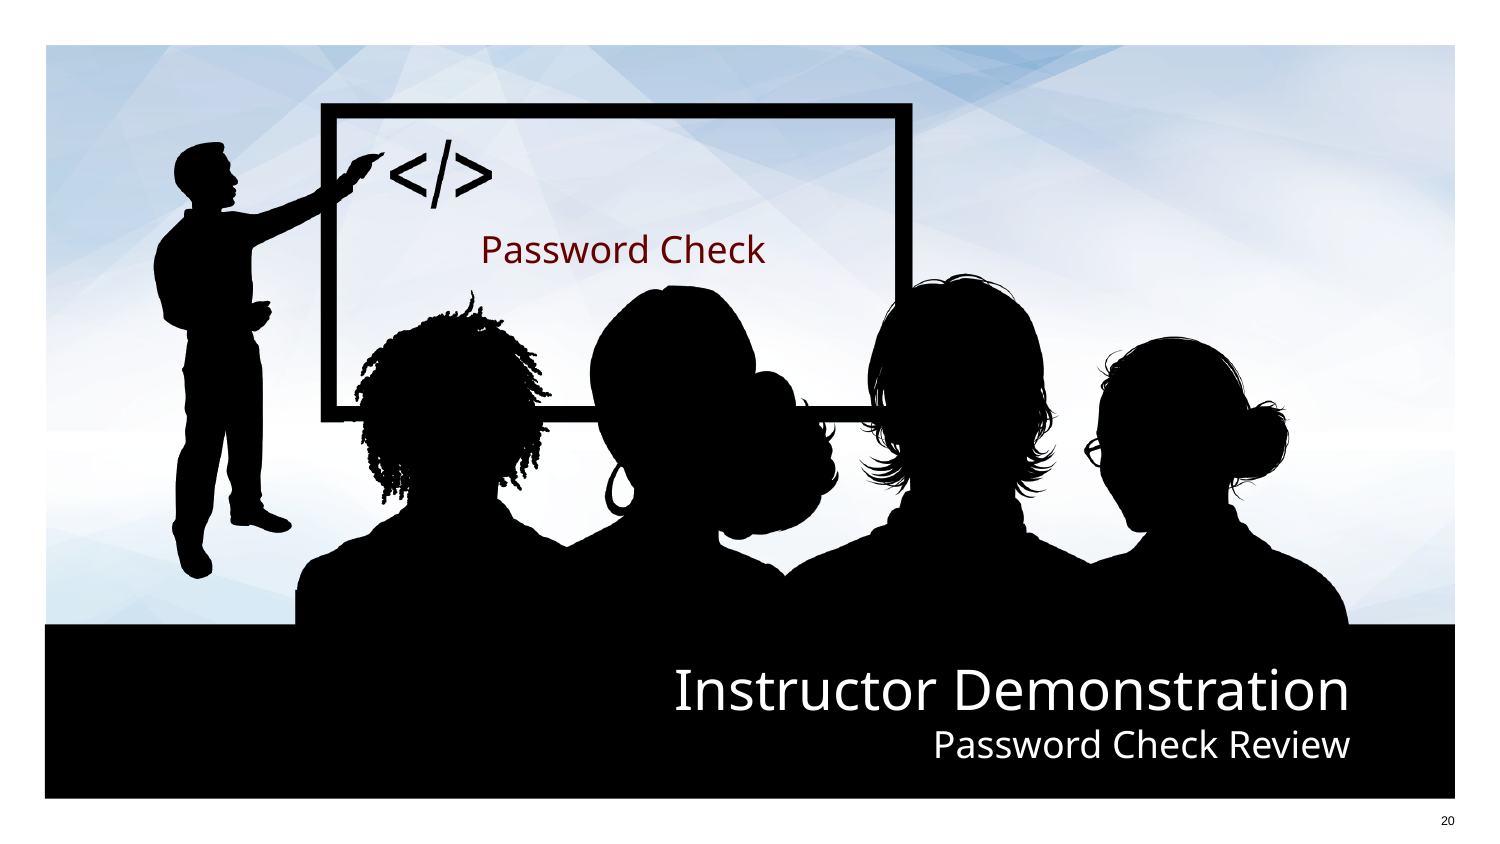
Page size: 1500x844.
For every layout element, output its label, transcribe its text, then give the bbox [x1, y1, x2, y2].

picture [45, 0, 1468, 630]
text_box Password Check [465, 210, 839, 290]
title Password Check Review [0, 719, 1500, 799]
slide_number 20 [1412, 813, 1455, 831]
